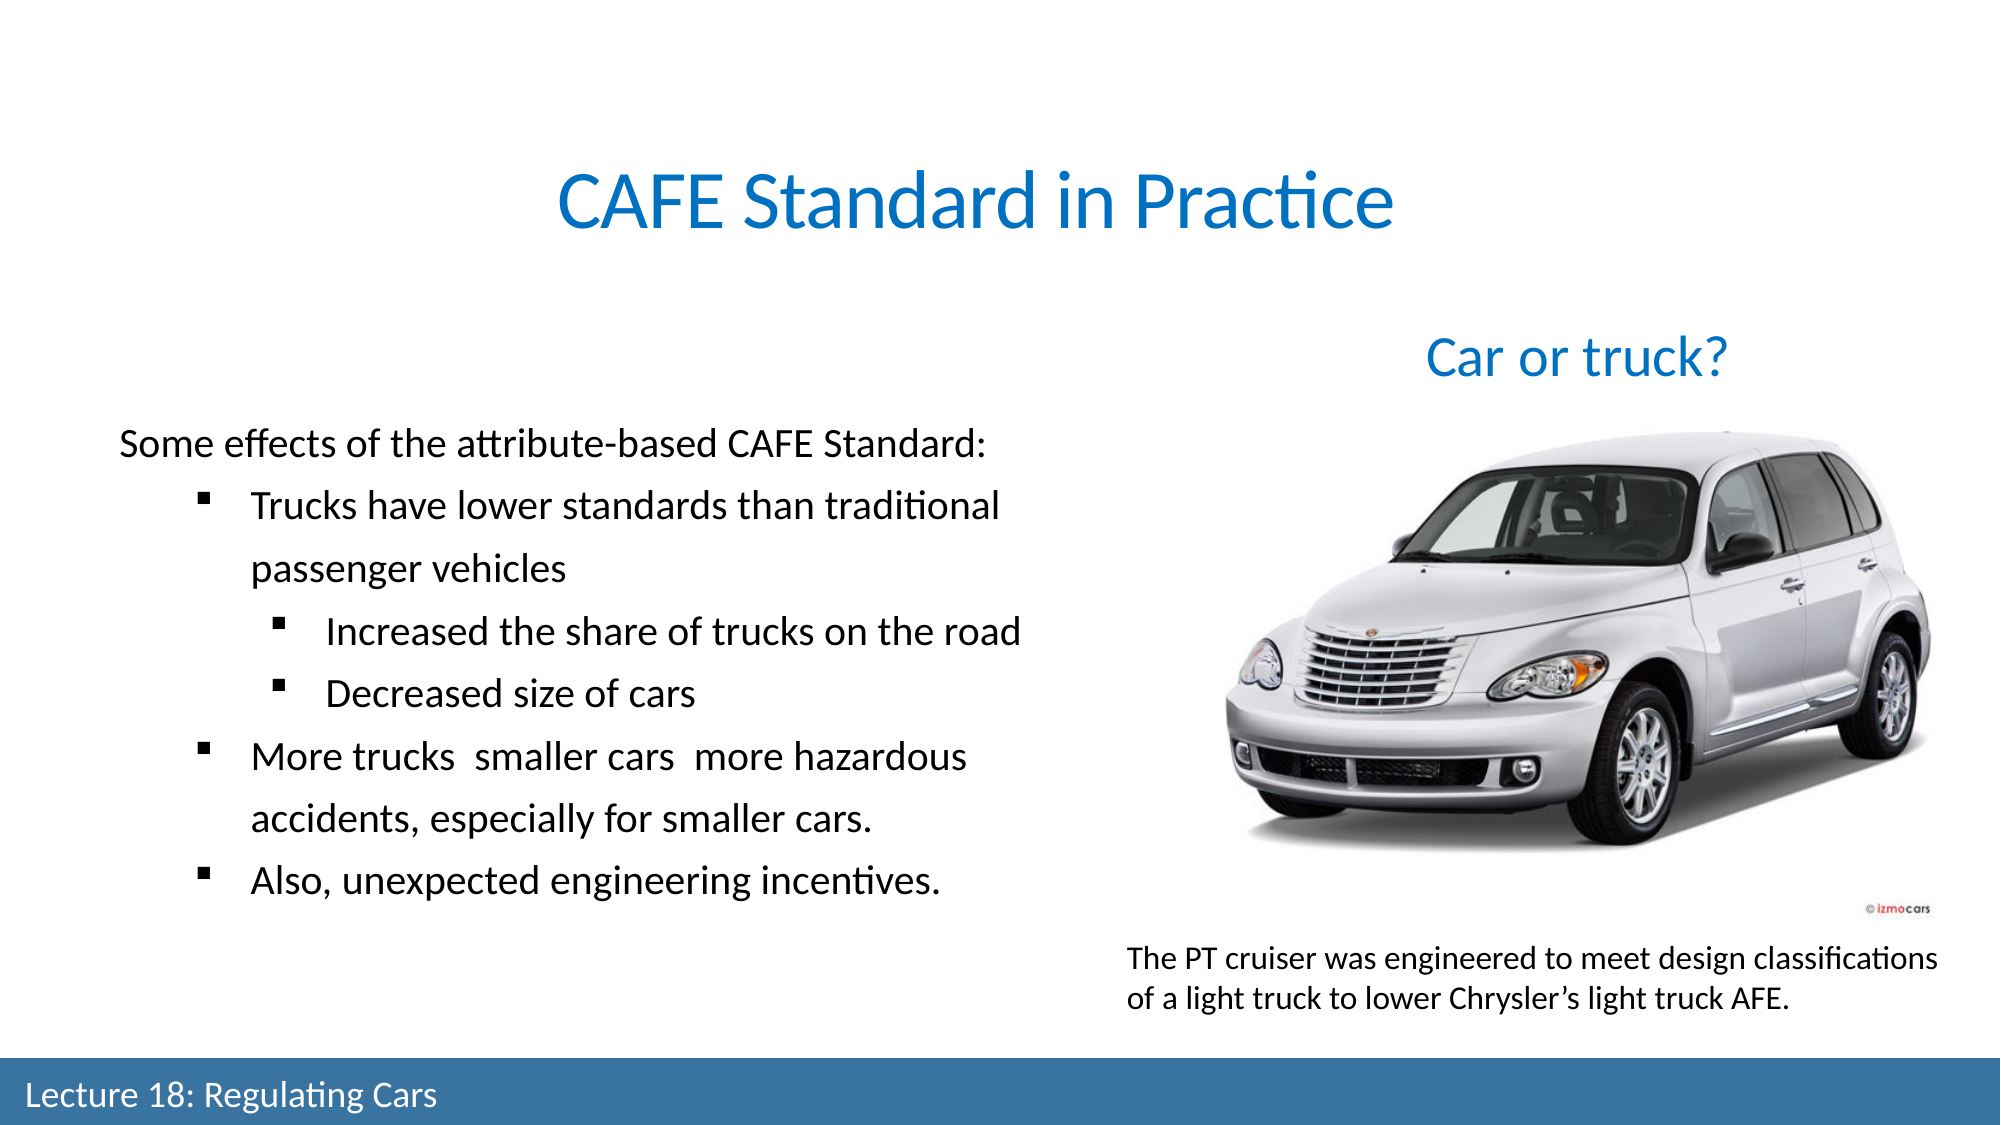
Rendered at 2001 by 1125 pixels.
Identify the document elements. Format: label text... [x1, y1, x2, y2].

text_box Car or truck? [1411, 310, 1747, 353]
text_box The PT cruiser was engineered to meet design classifications of a light truck to lower Chrysler’s light truck AFE. [1112, 929, 1972, 1024]
text_box CAFE Standard in Practice [393, 0, 1579, 254]
picture [1194, 353, 1963, 930]
